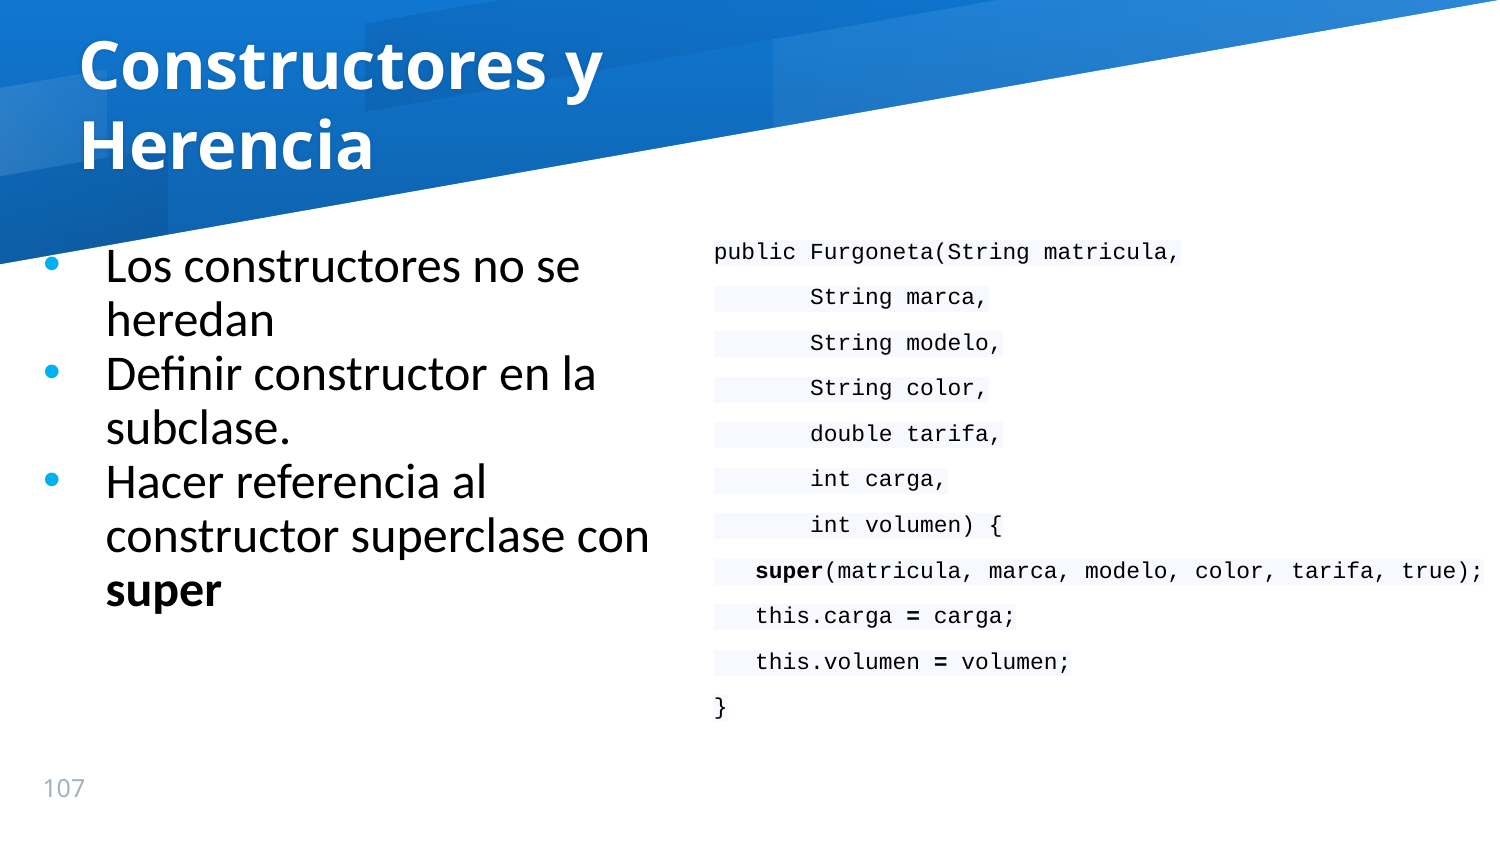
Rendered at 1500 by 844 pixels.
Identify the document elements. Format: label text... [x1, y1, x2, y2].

title Constructores y Herencia [78, 21, 1136, 184]
text_box public Furgoneta(String matricula, String marca, String modelo, String color, double tarifa, int carga, int volumen) { super(matricula, marca, modelo, color, tarifa, true); this.carga = carga; this.volumen = volumen; } [669, 224, 1500, 760]
text_box Los constructores no se heredan Definir constructor en la subclase. Hacer referencia al constructor superclase con super [15, 224, 669, 760]
slide_number 107 [42, 766, 122, 807]
